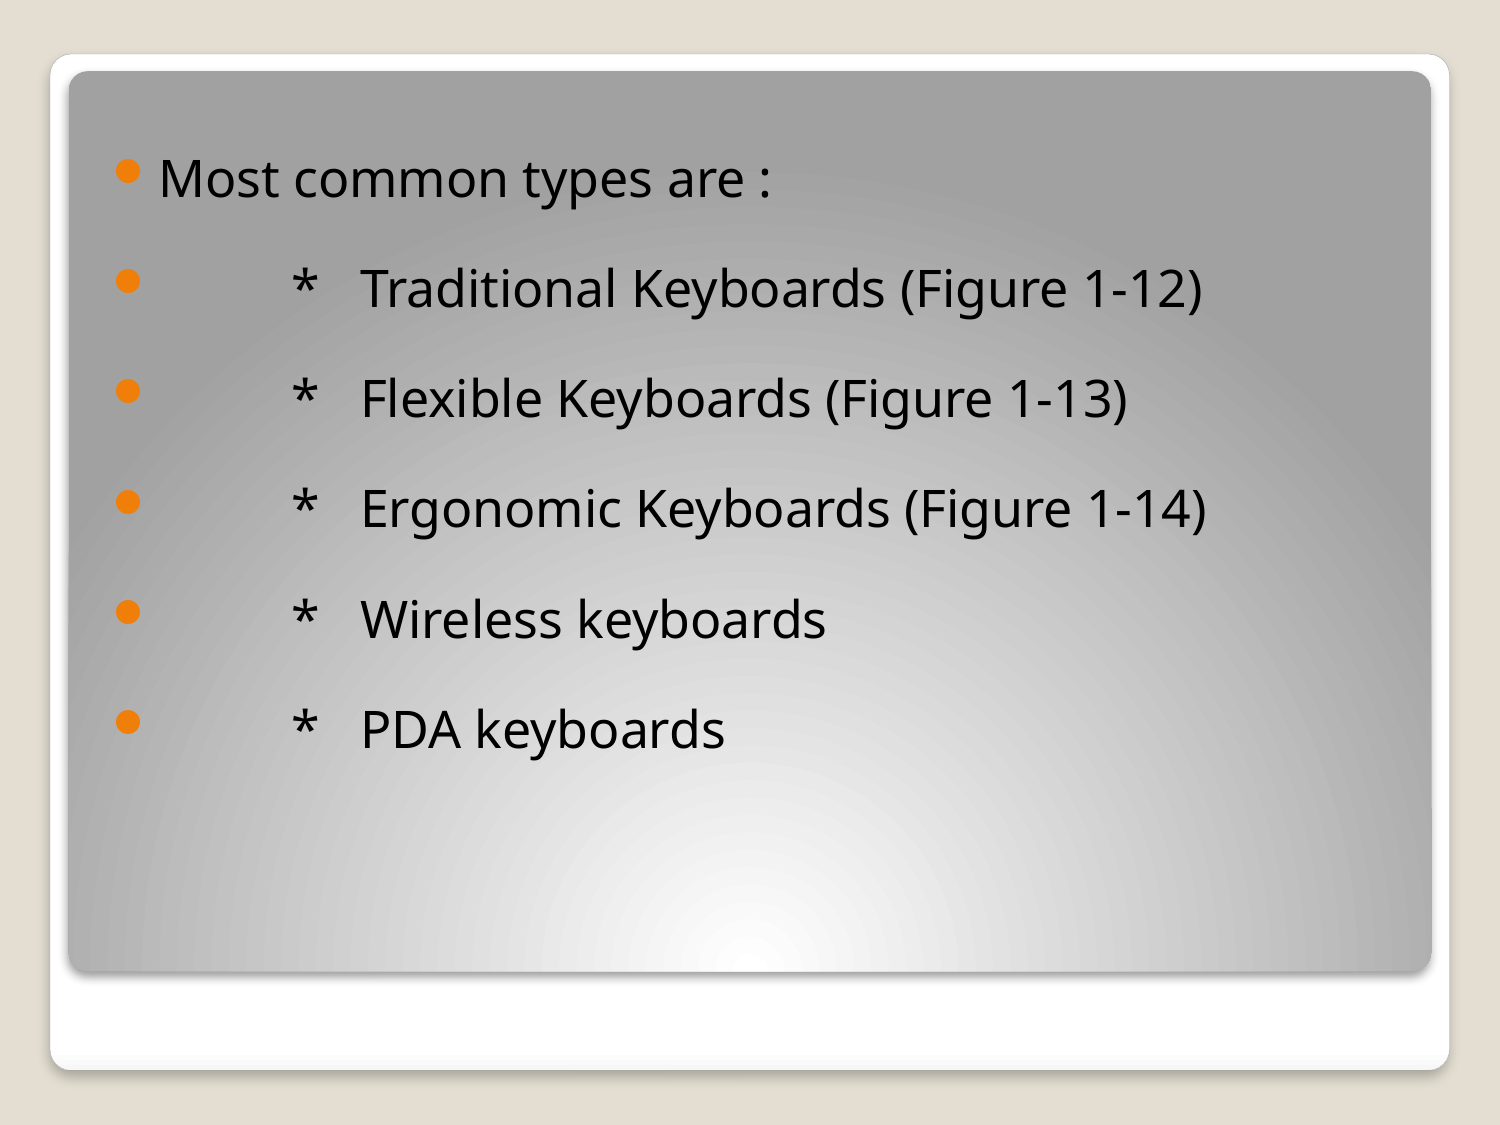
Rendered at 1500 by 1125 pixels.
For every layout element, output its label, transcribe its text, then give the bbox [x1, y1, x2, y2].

list Most common types are : * Traditional Keyboards (Figure 1-12) * Flexible Keyboards (Figure 1-13) * Ergonomic Keyboards (Figure 1-14) * Wireless keyboards * PDA keyboards [82, 86, 1425, 774]
